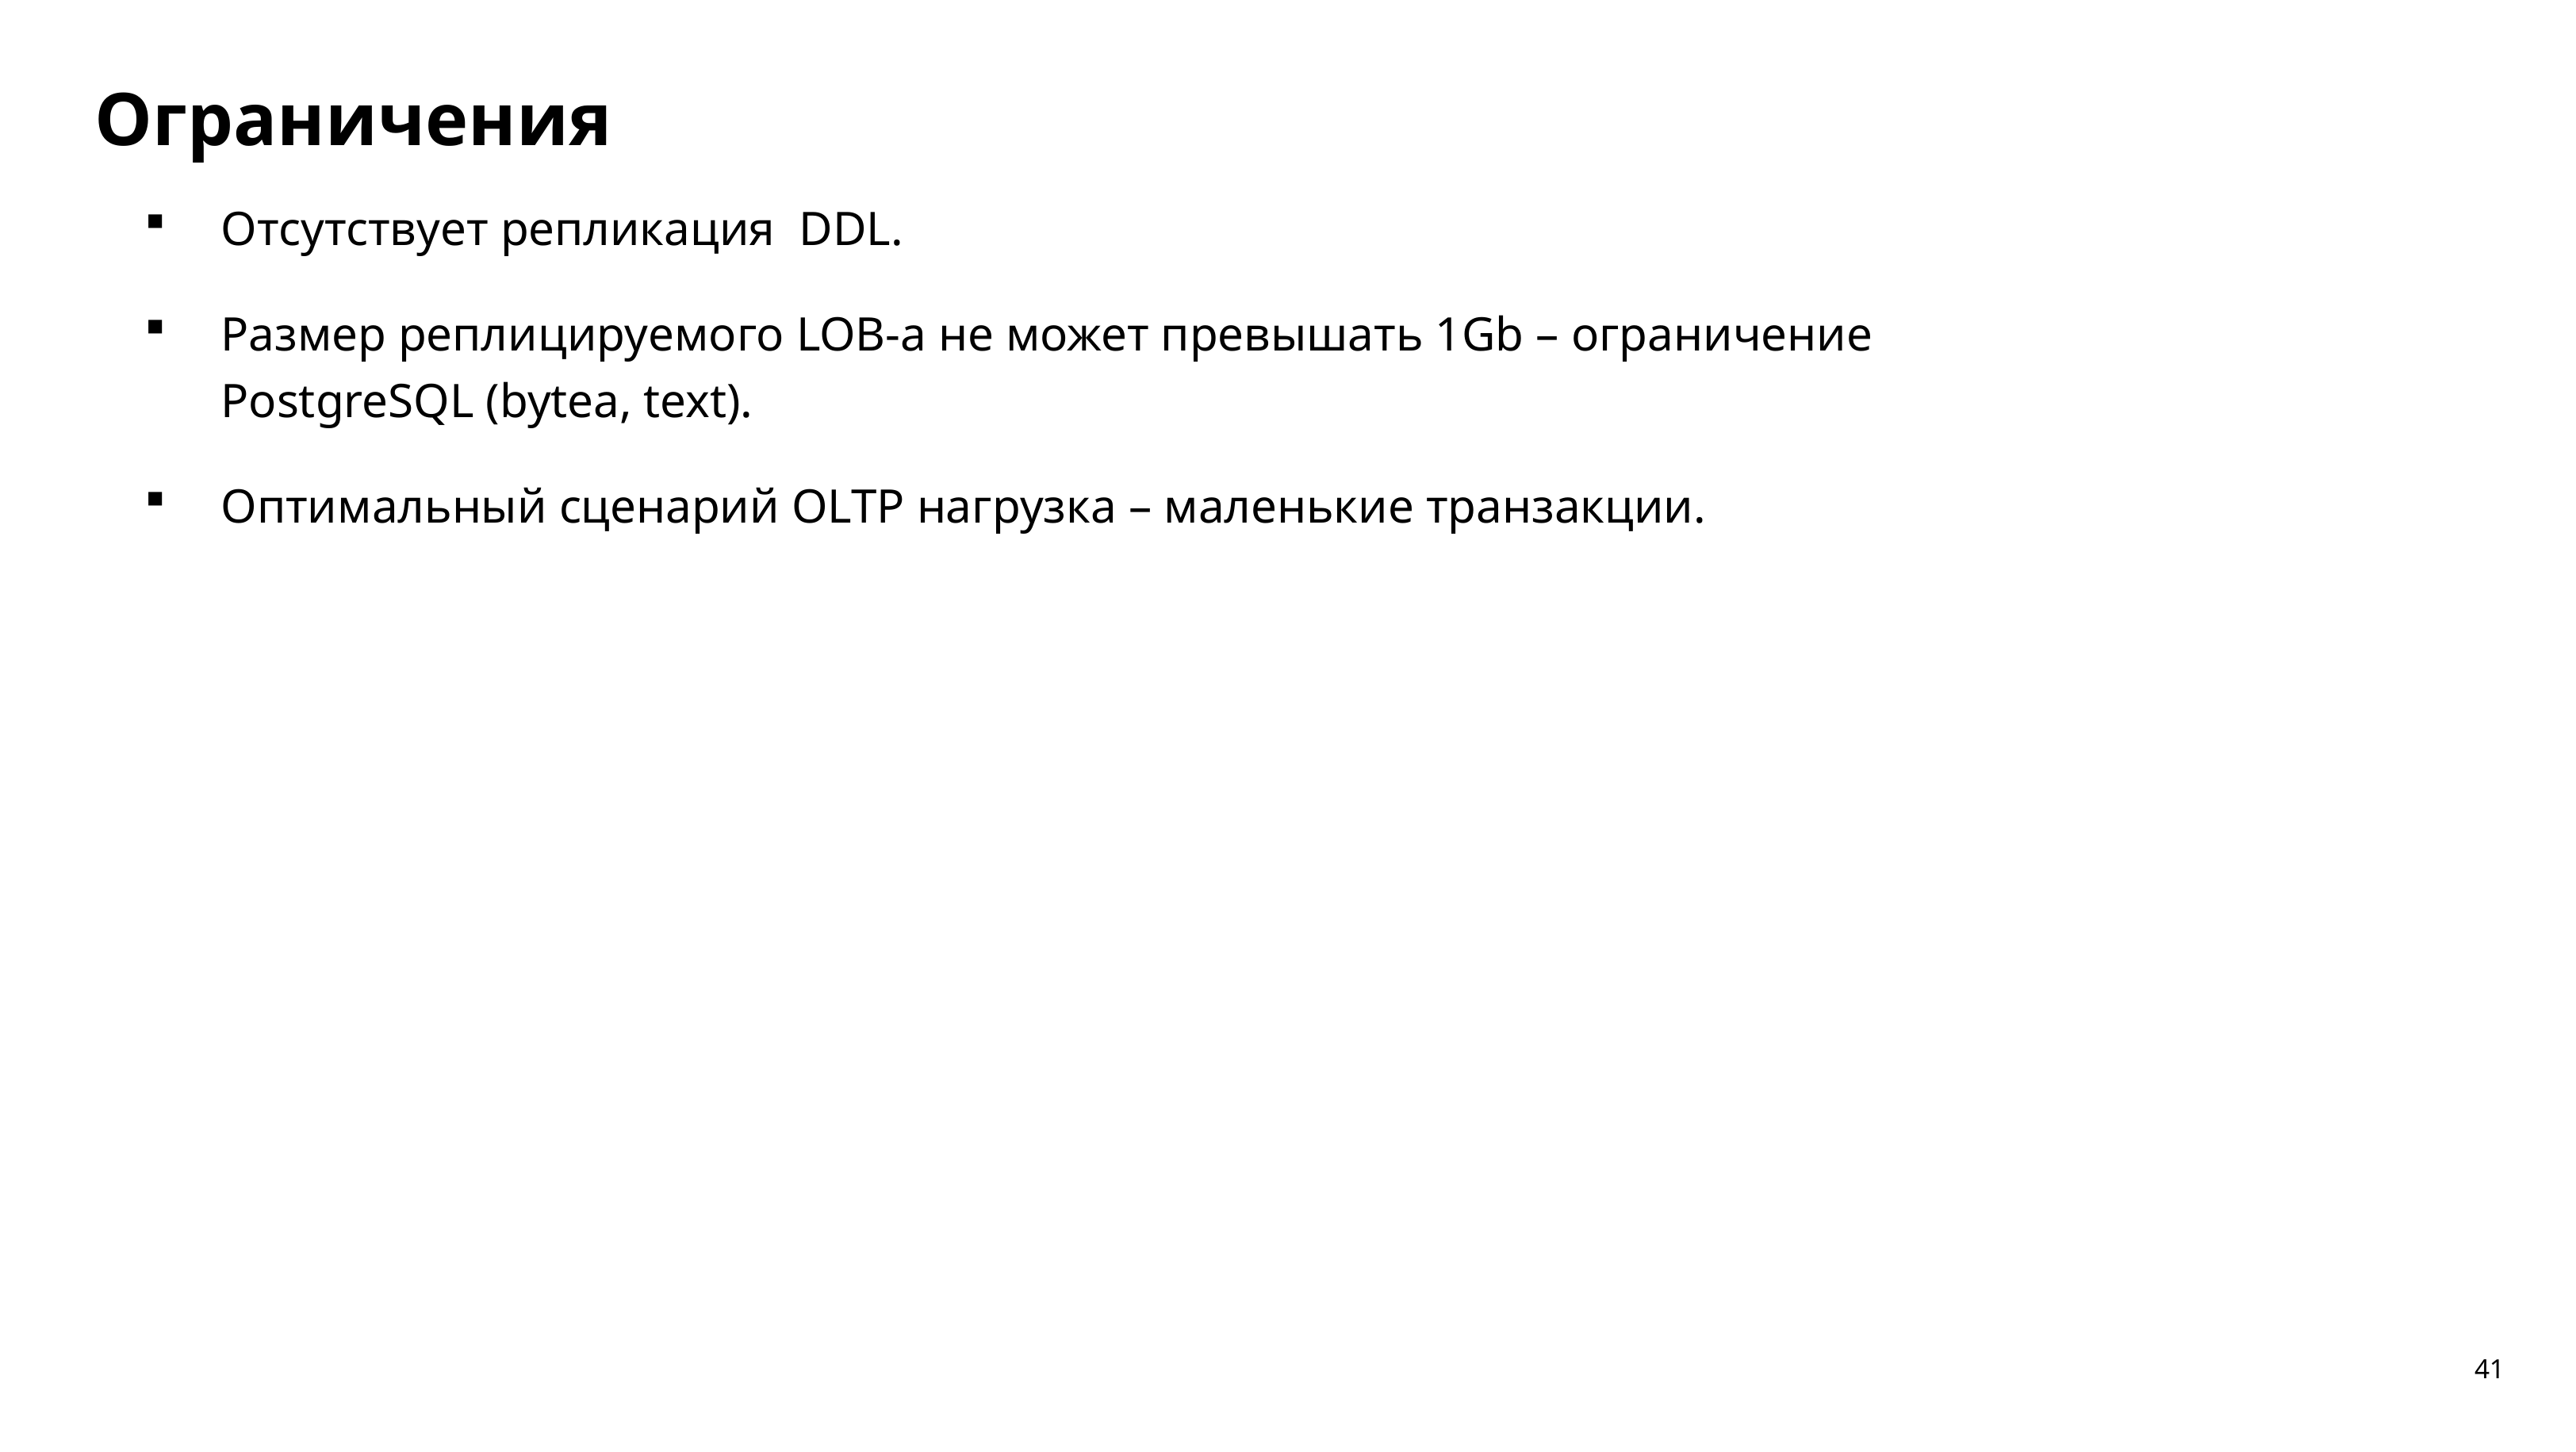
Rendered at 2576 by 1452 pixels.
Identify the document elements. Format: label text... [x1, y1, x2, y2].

slide_number 41 [2377, 1342, 2517, 1398]
text_box Отсутствует репликация DDL. Размер реплицируемого LOB-a не может превышать 1Gb – ограничение PostgreSQL (bytea, text). Оптимальный сценарий OLTP нагрузка – маленькие транзакции. [144, 188, 2090, 533]
text_box Ограничения [93, 73, 2141, 161]
